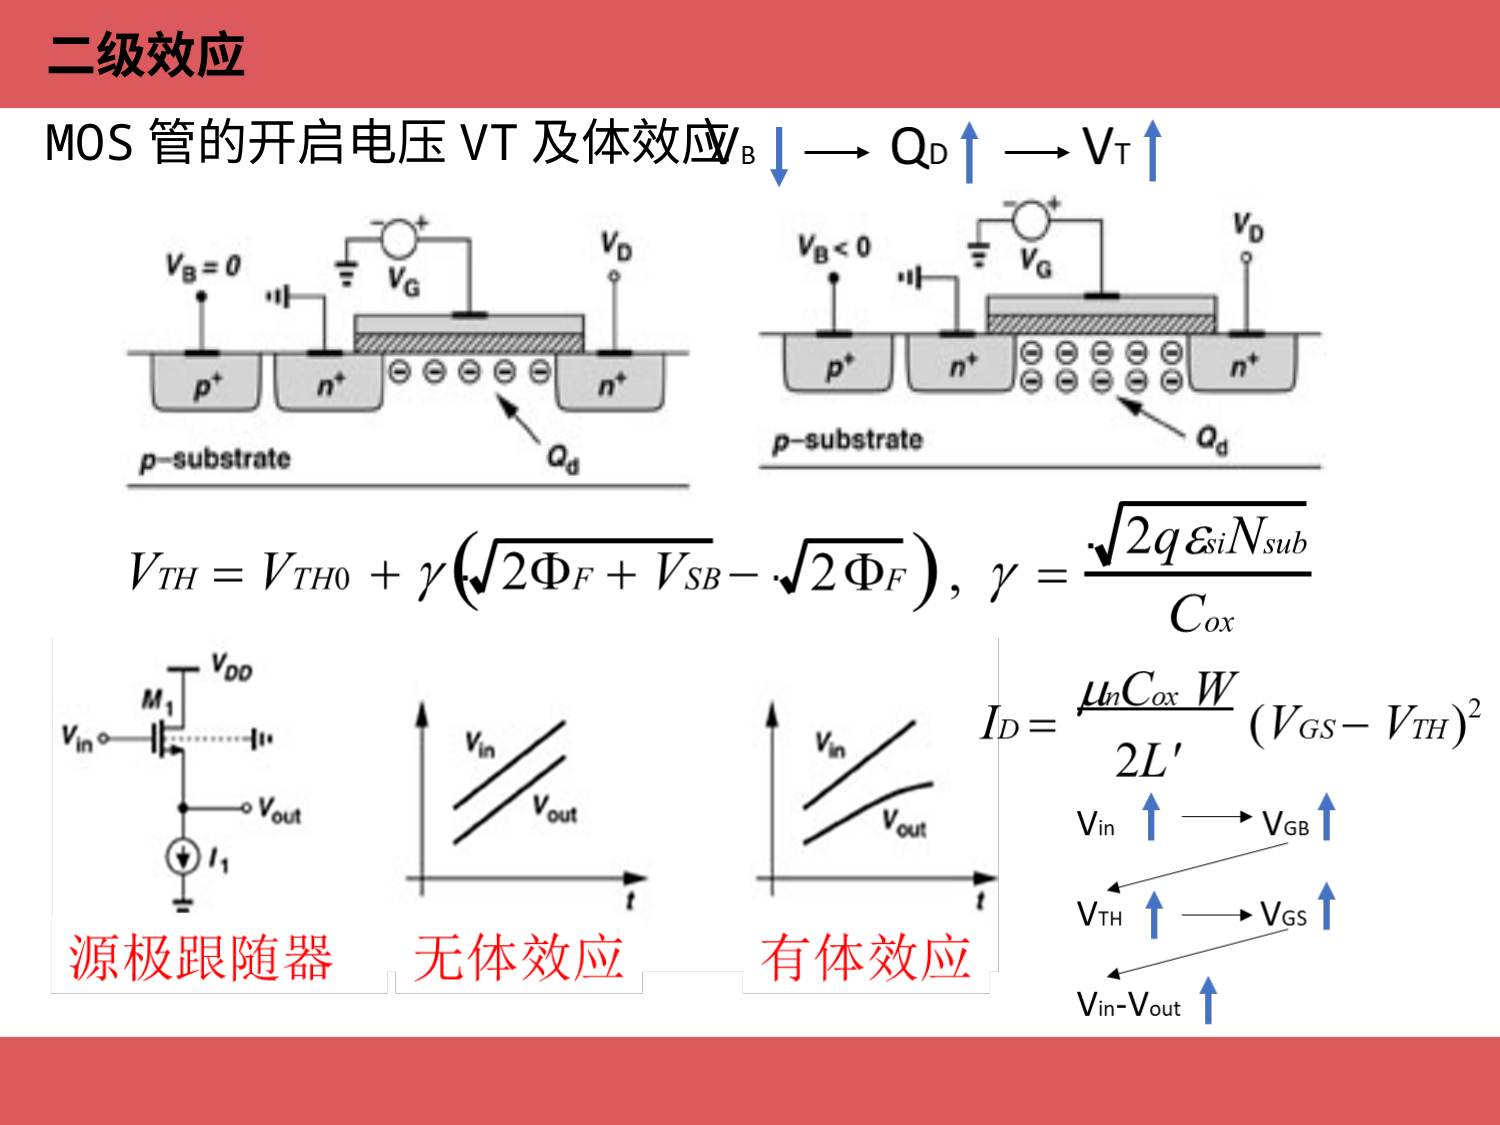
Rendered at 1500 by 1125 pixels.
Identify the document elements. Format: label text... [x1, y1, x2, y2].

picture [671, 92, 1380, 216]
text_box 二级效应 [31, 16, 548, 91]
text_box [0, 0, 1500, 109]
picture [35, 477, 1500, 1050]
text_box [0, 1036, 1500, 1125]
text_box [120, 190, 1327, 477]
text_box MOS管的开启电压VT及体效应 [30, 103, 671, 179]
